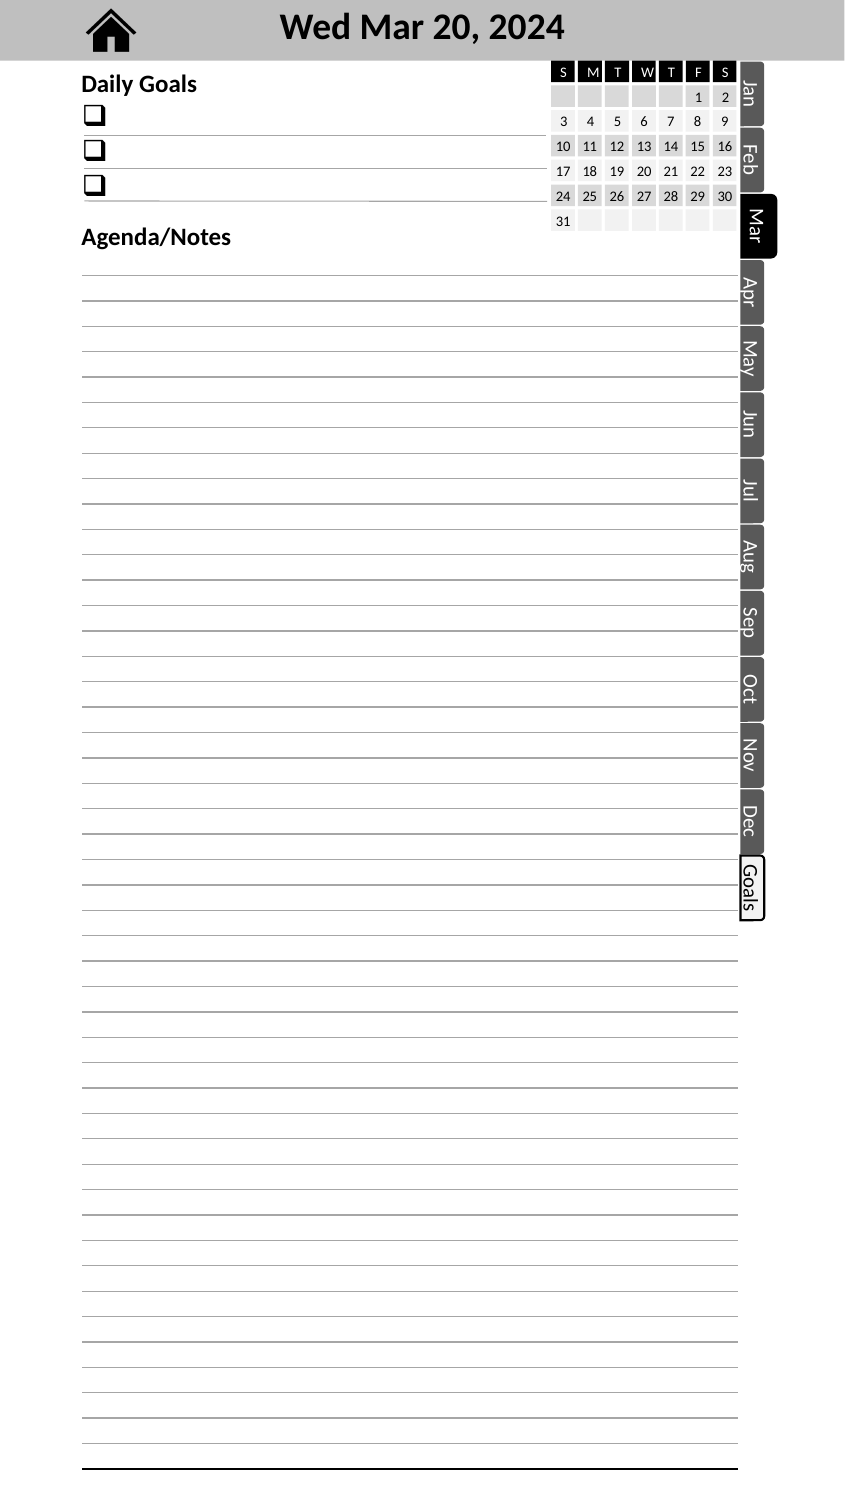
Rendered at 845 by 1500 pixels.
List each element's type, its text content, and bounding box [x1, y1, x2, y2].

picture [82, 1, 140, 59]
list Wed Mar 20, 2024 [190, 0, 655, 61]
